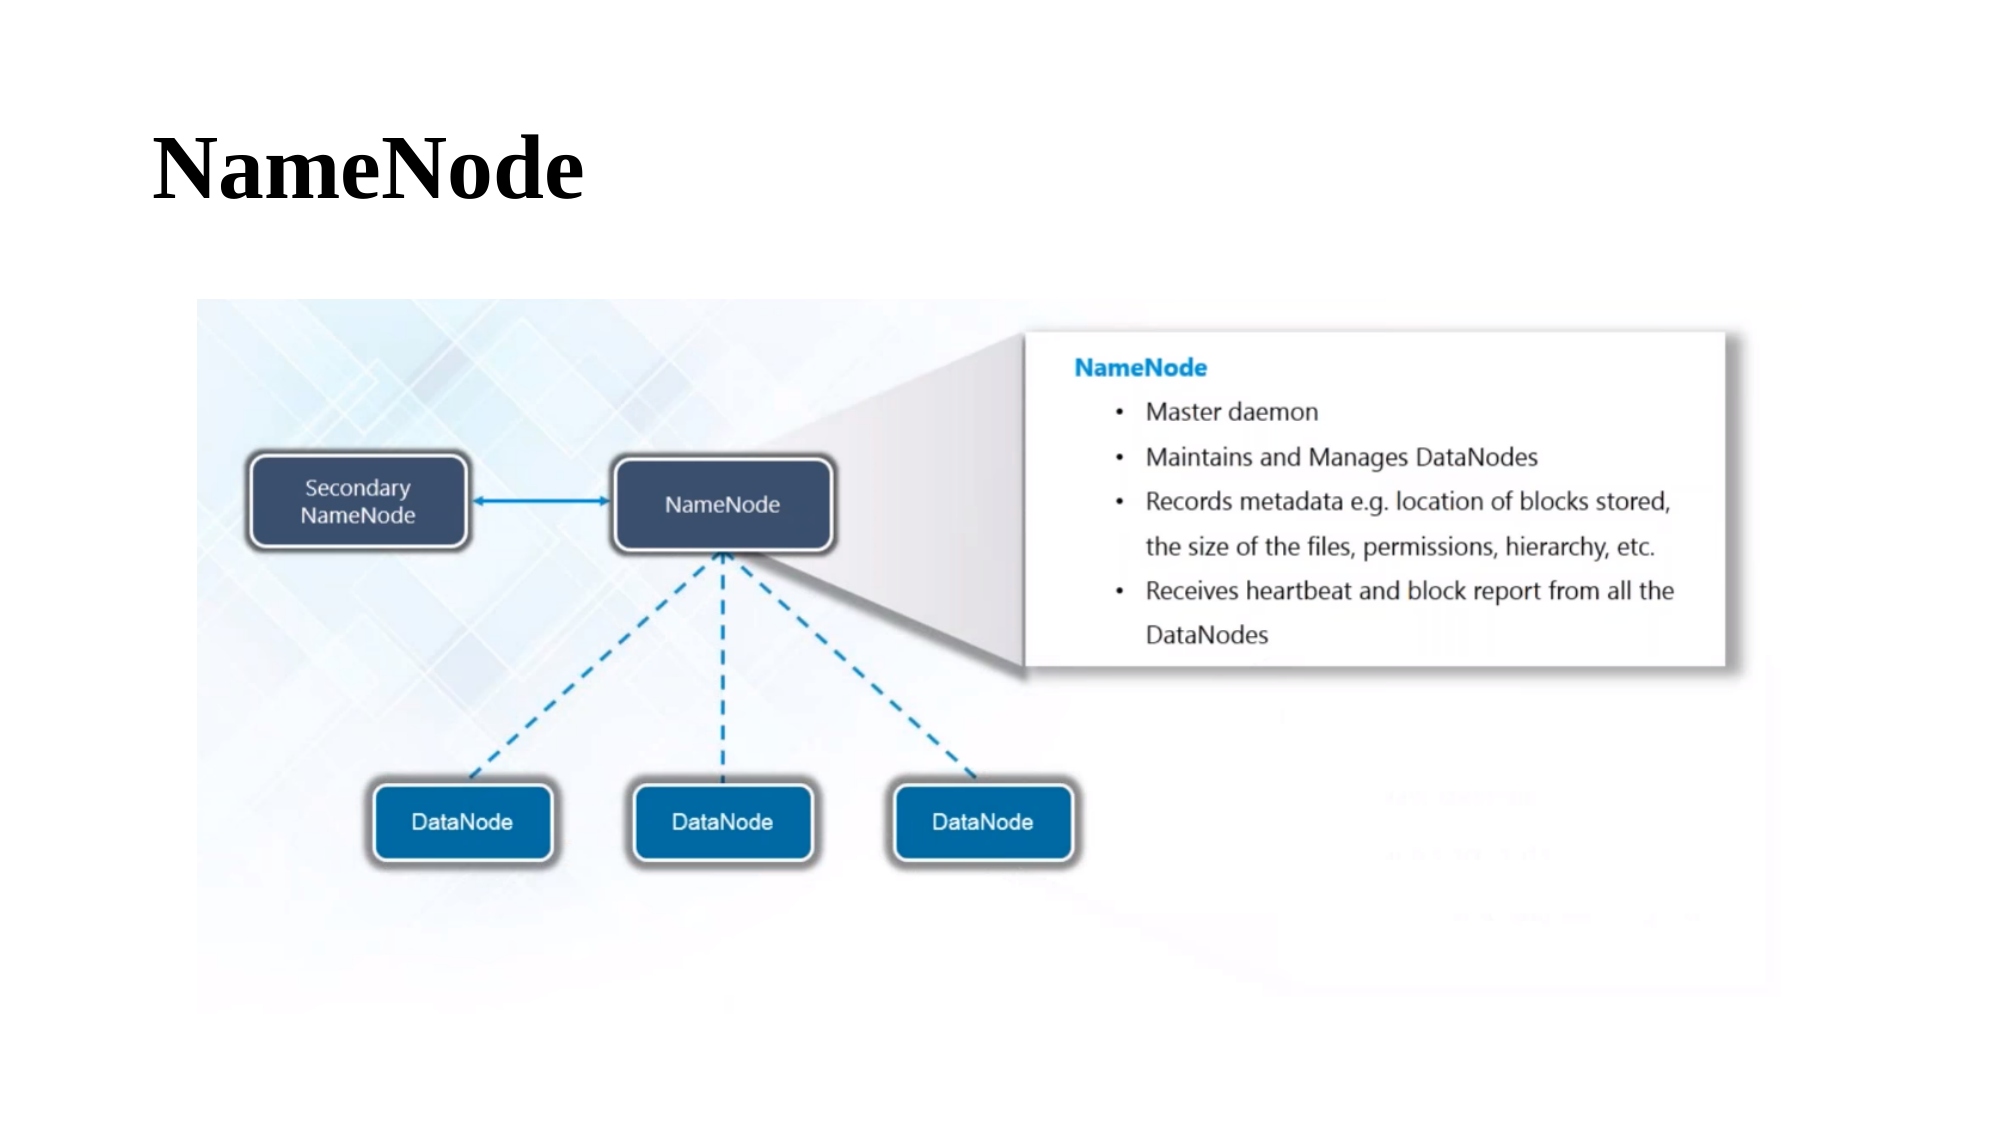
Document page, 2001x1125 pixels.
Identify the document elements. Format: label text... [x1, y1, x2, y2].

title NameNode [137, 59, 1863, 278]
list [197, 299, 1803, 1014]
